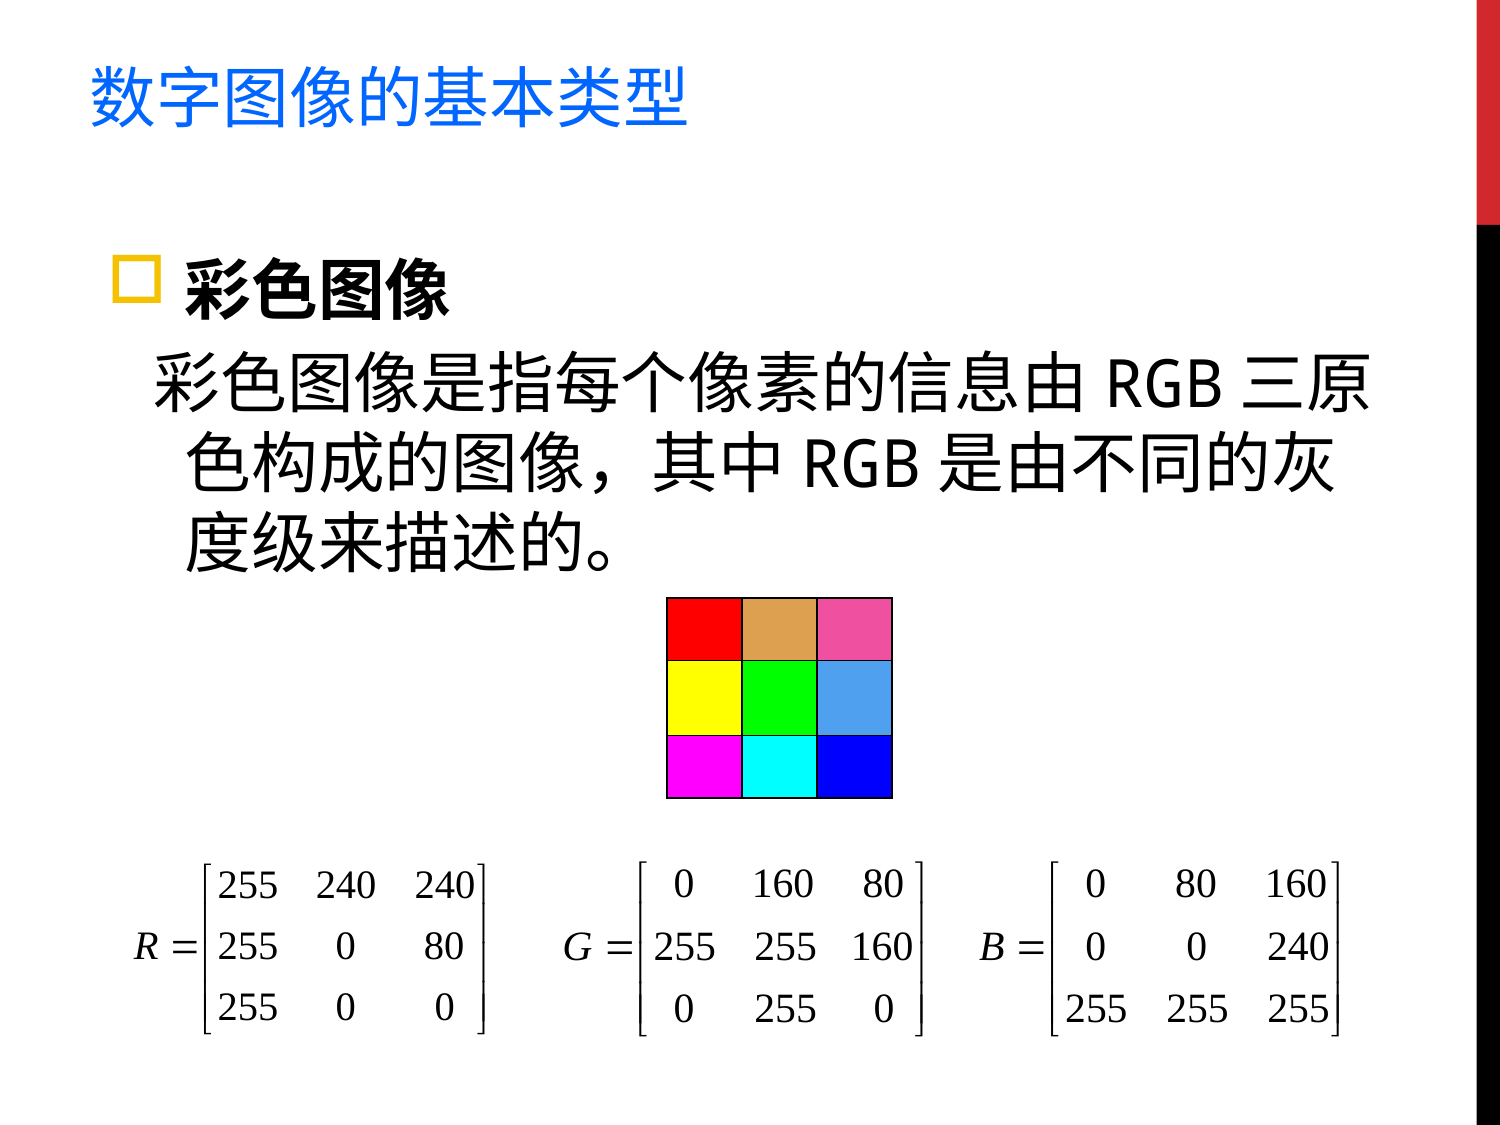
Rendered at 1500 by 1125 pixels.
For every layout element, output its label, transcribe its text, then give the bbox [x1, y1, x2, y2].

text_box 彩色图像 彩色图像是指每个像素的信息由RGB三原色构成的图像，其中RGB是由不同的灰度级来描述的。 [92, 240, 1406, 941]
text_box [666, 597, 893, 799]
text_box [556, 851, 940, 1048]
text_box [971, 851, 1355, 1048]
text_box 数字图像的基本类型 [74, 57, 705, 145]
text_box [126, 854, 499, 1045]
